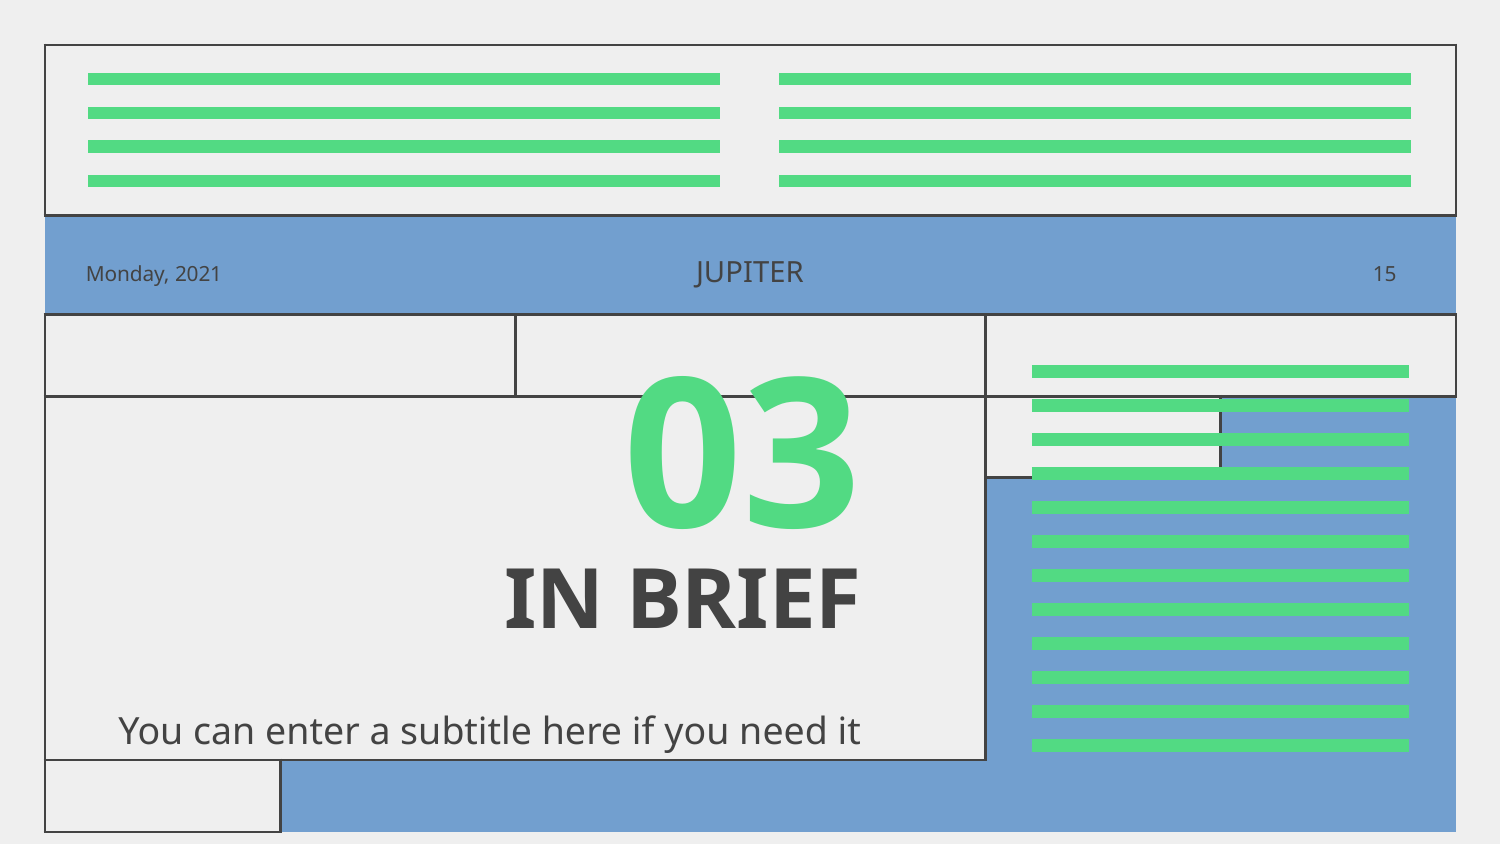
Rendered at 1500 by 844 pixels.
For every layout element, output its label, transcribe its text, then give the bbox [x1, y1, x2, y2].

slide_number ‹#› [1321, 245, 1412, 311]
subtitle JUPITER [623, 256, 877, 285]
subtitle You can enter a subtitle here if you need it [73, 707, 877, 752]
title 03 [537, 322, 877, 527]
title IN BRIEF [73, 527, 877, 664]
subtitle Monday, 2021 [70, 247, 438, 298]
